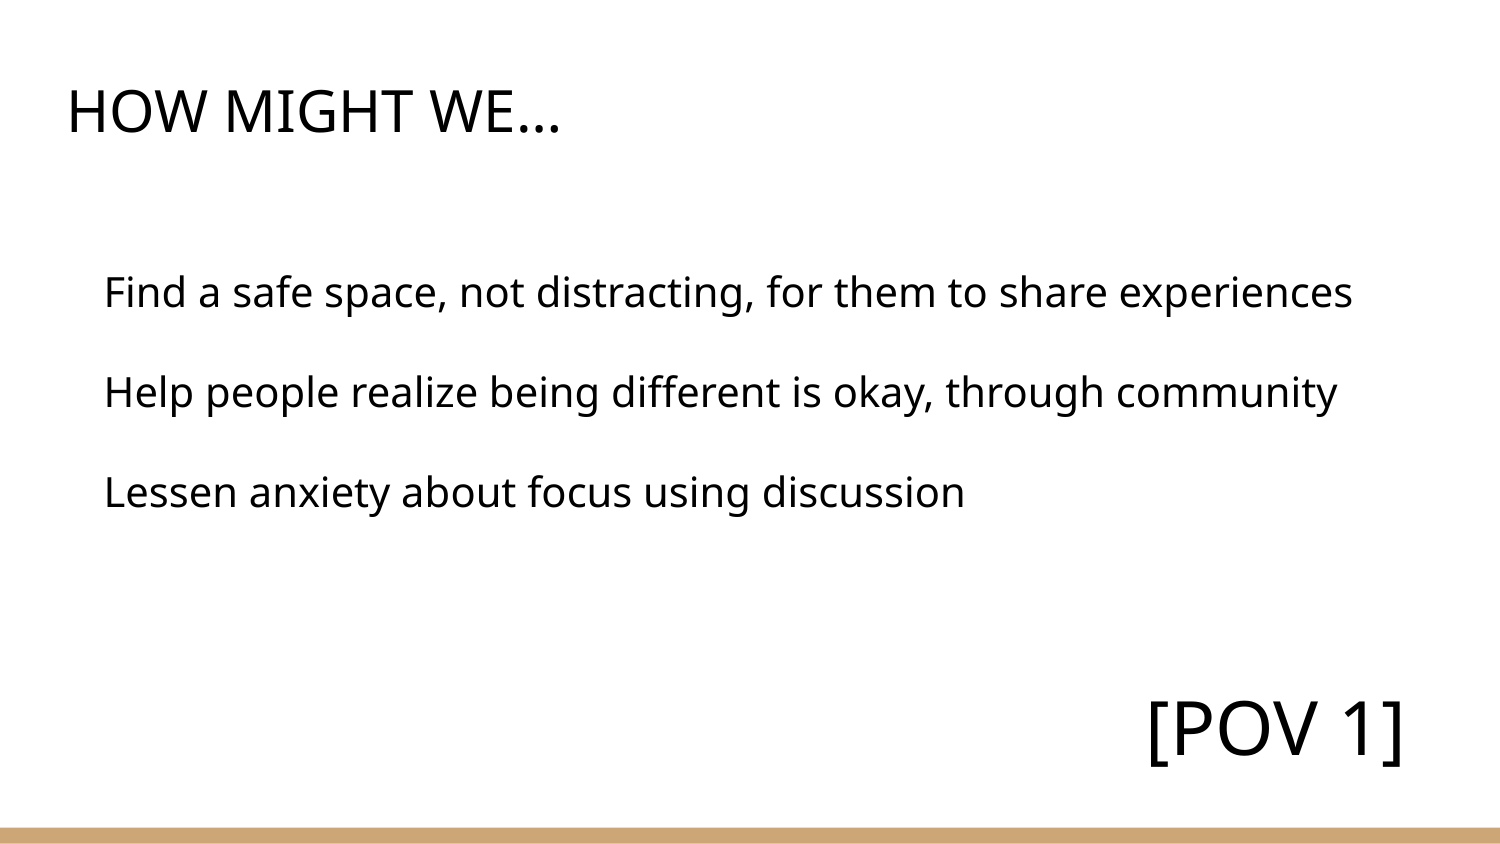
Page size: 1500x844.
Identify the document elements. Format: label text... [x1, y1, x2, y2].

list Find a safe space, not distracting, for them to share experiences Help people realize being different is okay, through community Lessen anxiety about focus using discussion [51, 200, 1449, 752]
text_box [POV 1] [1089, 657, 1463, 794]
title HOW MIGHT WE… [51, 49, 1449, 186]
